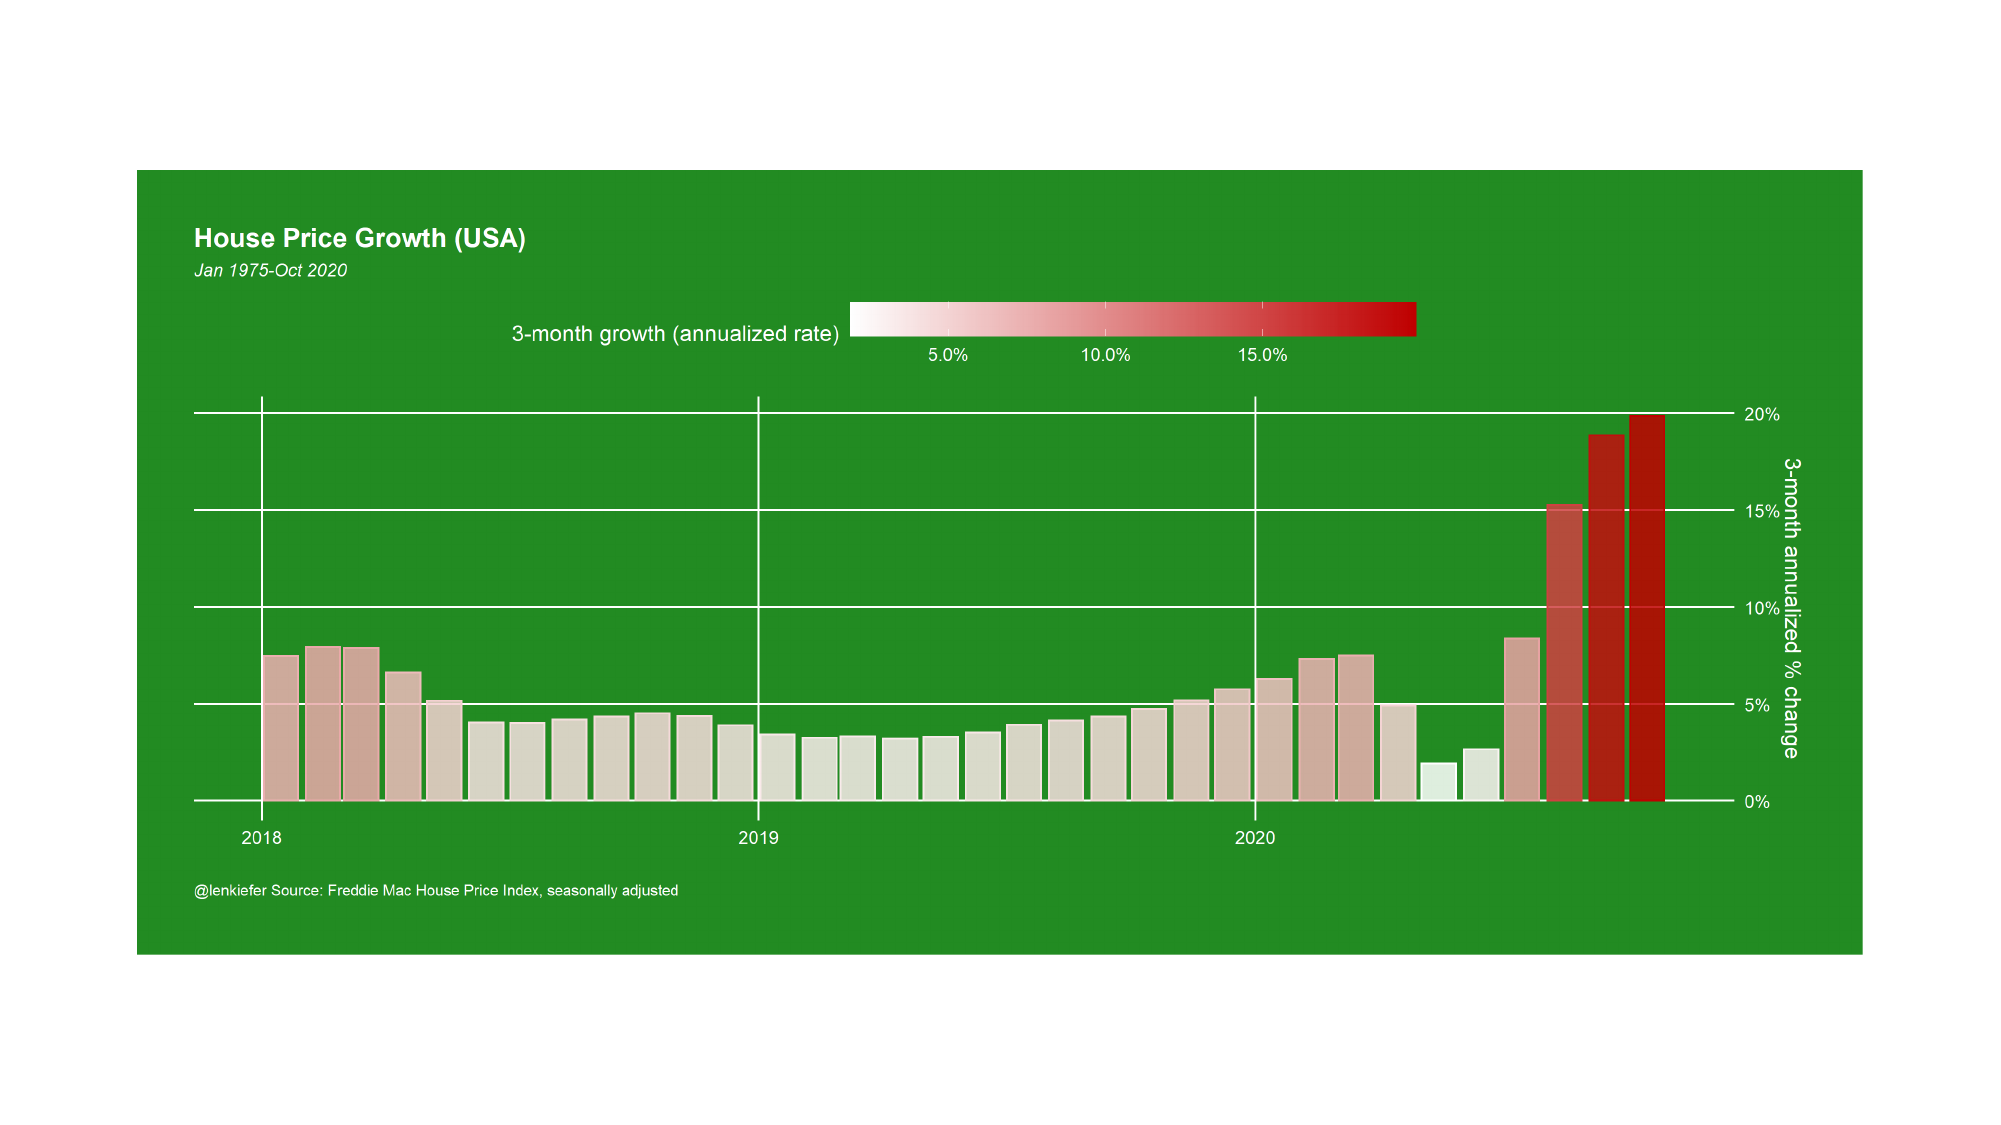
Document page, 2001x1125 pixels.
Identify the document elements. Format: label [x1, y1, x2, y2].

list [137, 170, 1863, 955]
